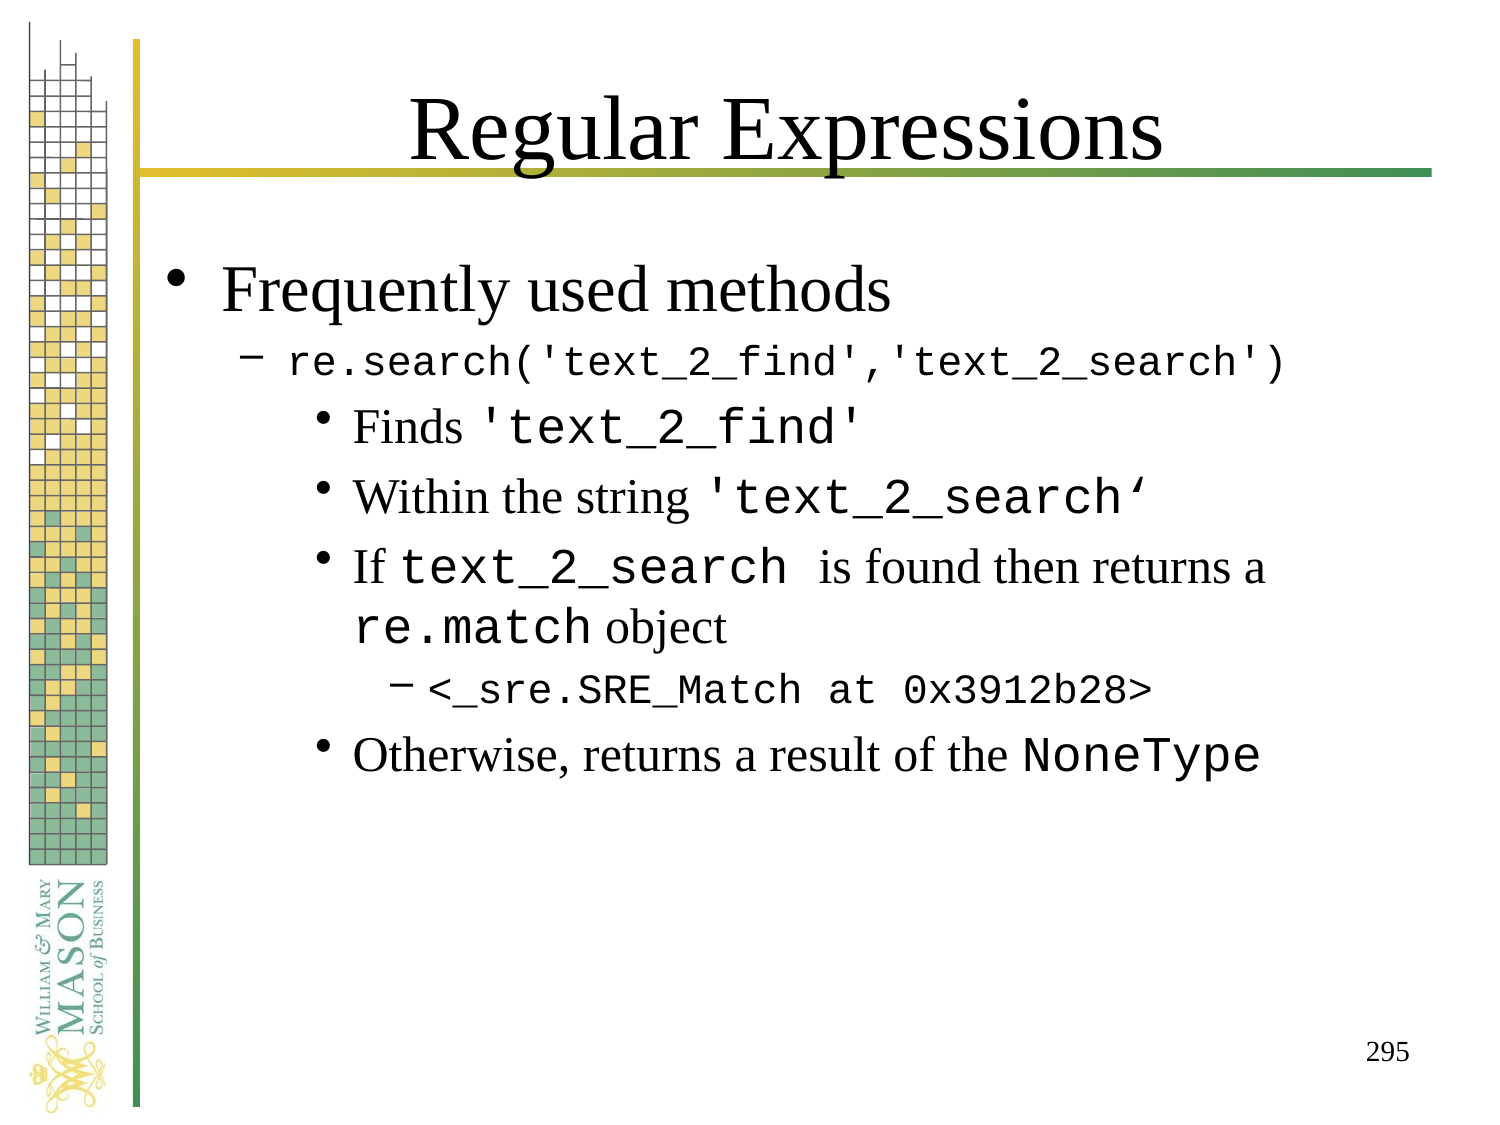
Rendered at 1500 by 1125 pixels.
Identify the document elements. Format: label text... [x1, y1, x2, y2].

slide_number 70 [29, 879, 107, 1113]
slide_number 295 [1048, 1024, 1426, 1103]
list Frequently used methods re.search('text_2_find','text_2_search') Finds 'text_2_find' Within the string 'text_2_search‘ If text_2_search is found then returns a re.match object <_sre.SRE_Match at 0x3912b28> Otherwise, returns a result of the NoneType [150, 237, 1500, 1005]
title Regular Expressions [150, 45, 1425, 200]
